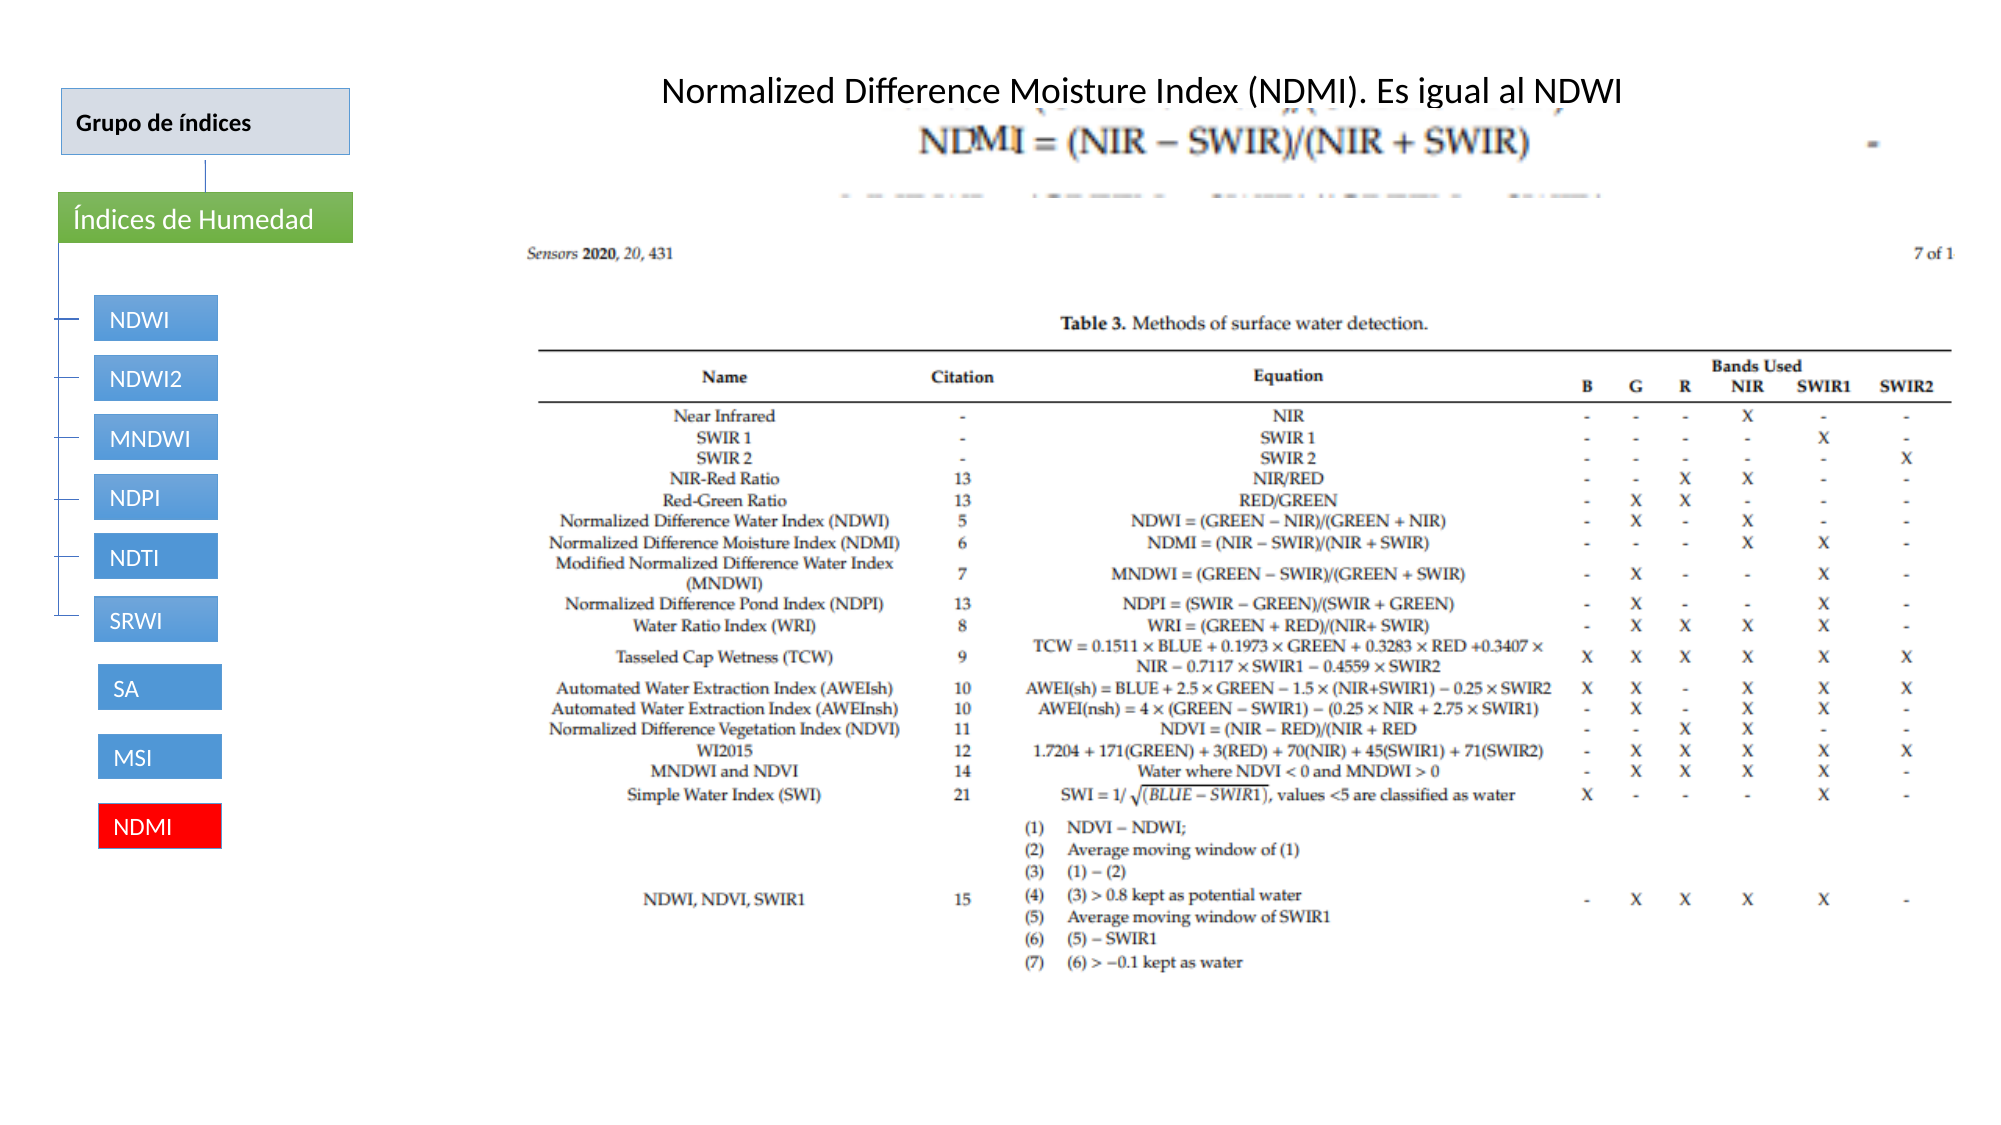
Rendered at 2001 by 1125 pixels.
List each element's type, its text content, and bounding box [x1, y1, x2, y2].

text_box MSI [98, 734, 222, 779]
text_box Índices de Humedad [58, 192, 353, 243]
text_box Normalized Difference Moisture Index (NDMI). Es igual al NDWI [646, 58, 1647, 119]
text_box NDPI [94, 474, 218, 520]
text_box NDMI [98, 803, 222, 849]
text_box Grupo de índices [61, 88, 350, 155]
text_box NDTI [94, 533, 218, 579]
text_box NDWI [94, 295, 218, 341]
picture [837, 108, 1909, 198]
picture [501, 217, 1955, 993]
text_box NDWI2 [94, 355, 218, 401]
text_box SRWI [94, 596, 218, 642]
text_box SA [98, 664, 222, 710]
text_box MNDWI [94, 414, 218, 460]
